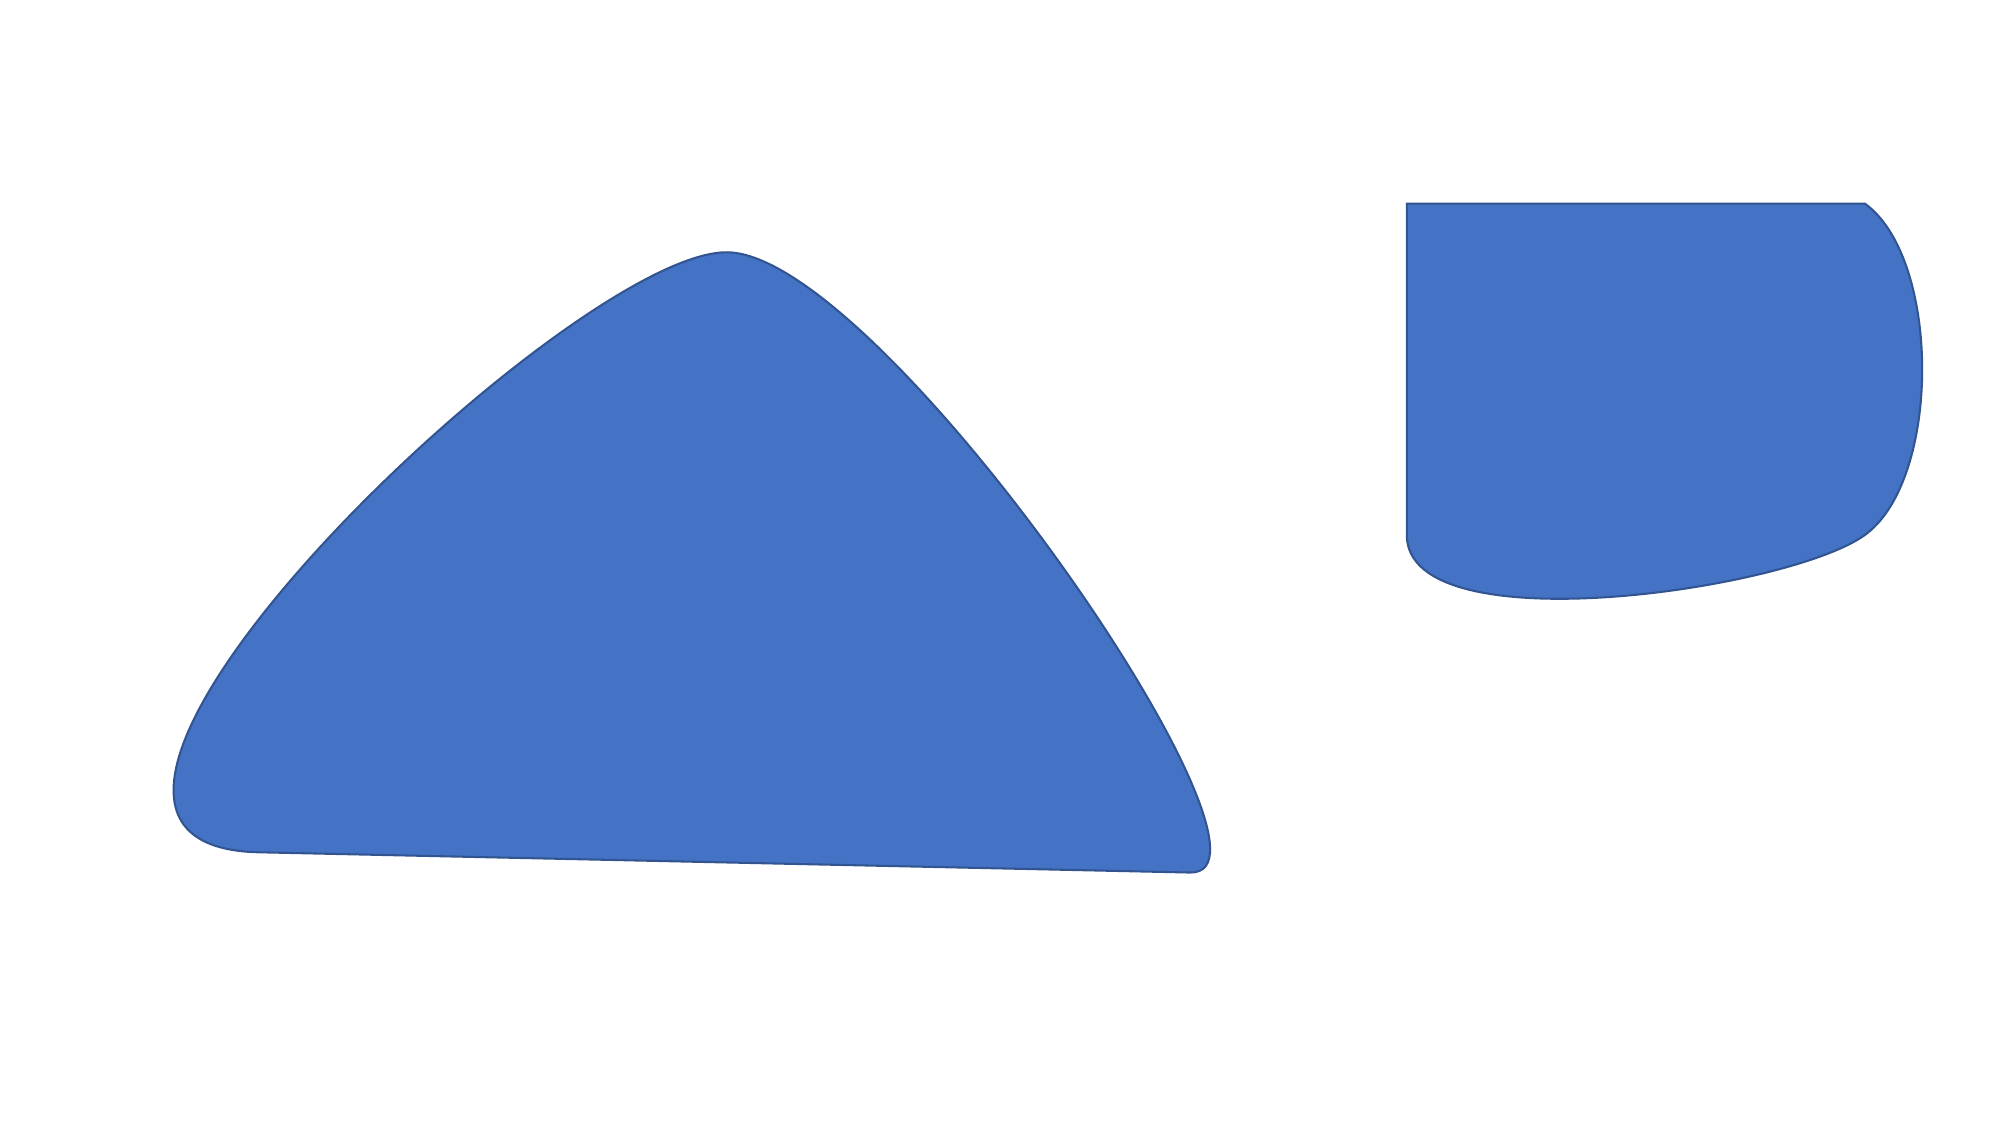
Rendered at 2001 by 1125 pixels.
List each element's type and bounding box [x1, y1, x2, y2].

text_box [172, 251, 1212, 874]
text_box [1405, 202, 1924, 600]
